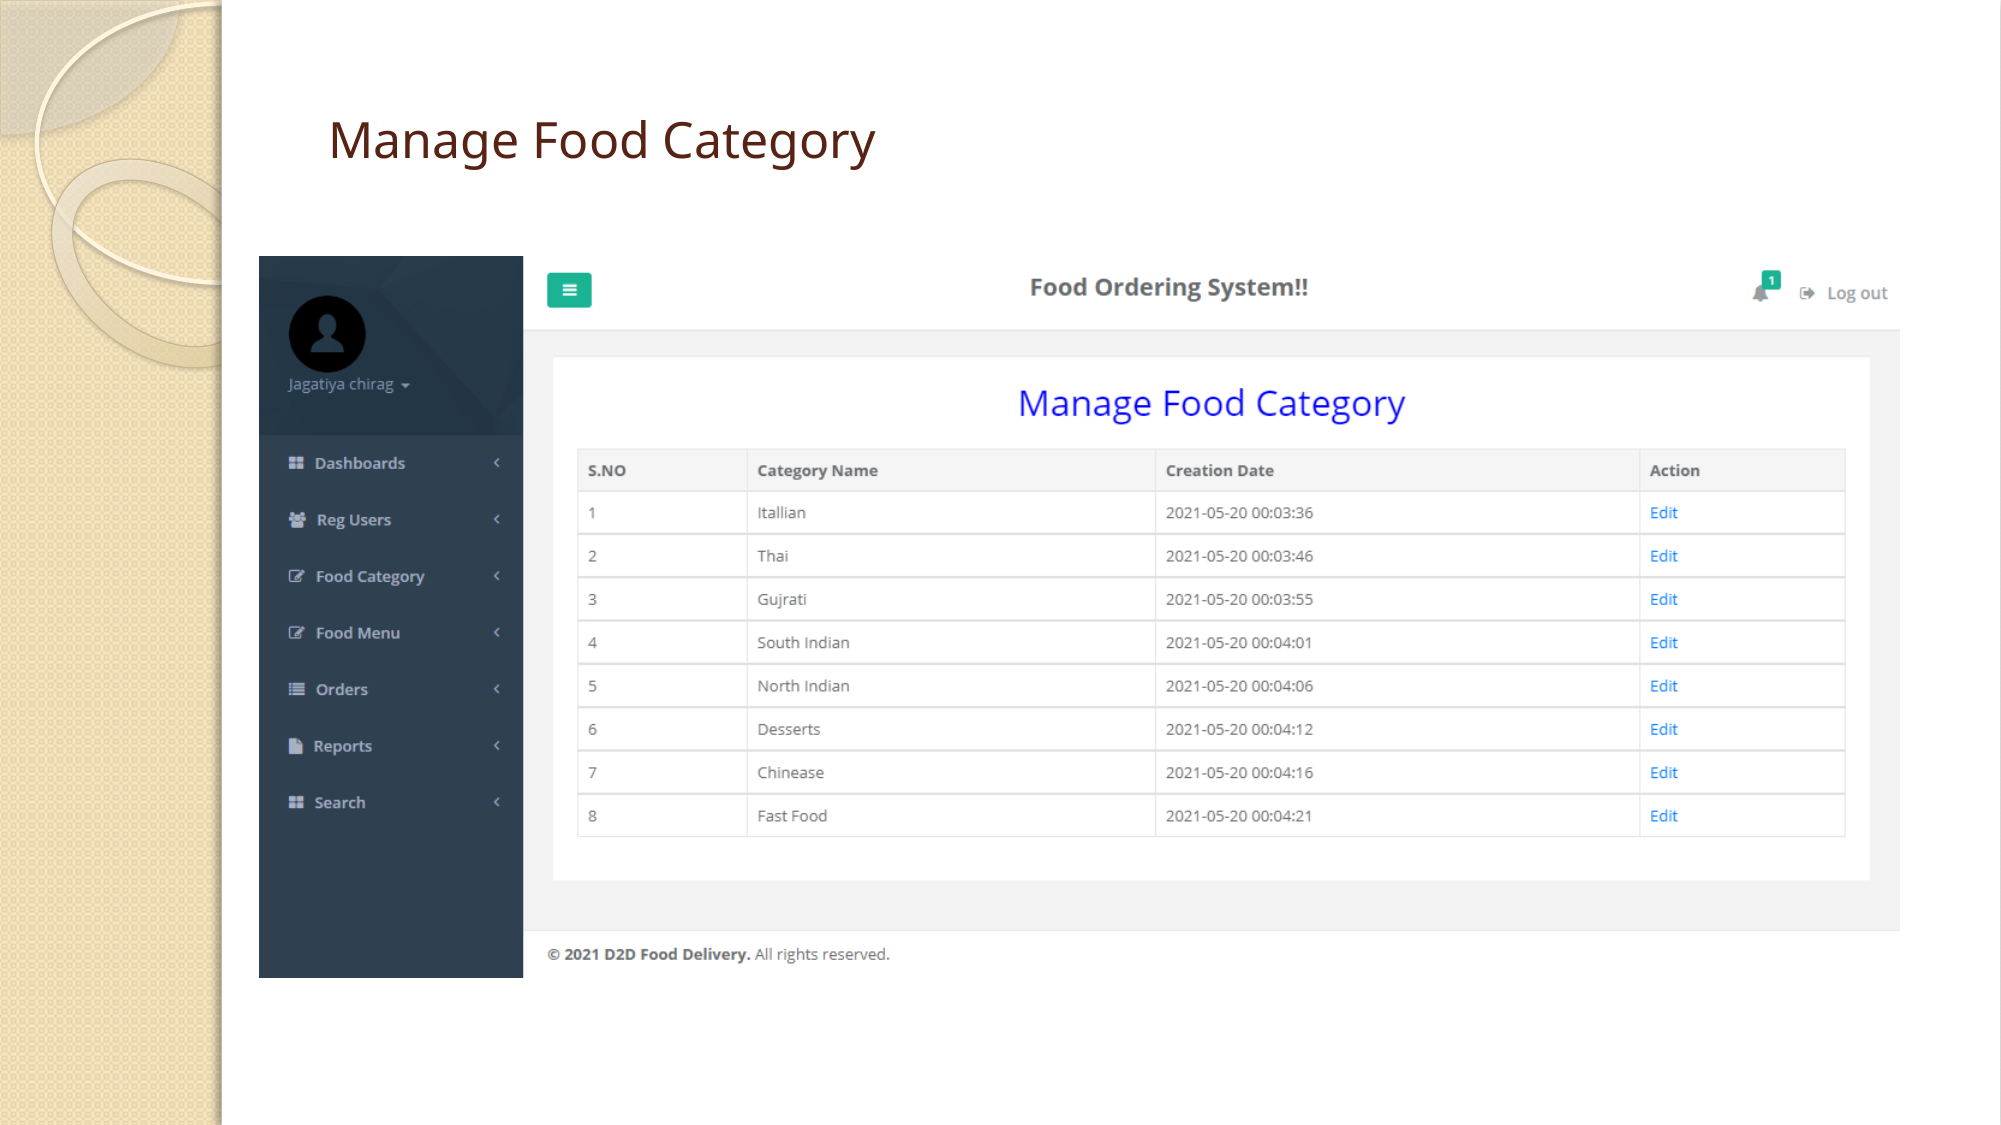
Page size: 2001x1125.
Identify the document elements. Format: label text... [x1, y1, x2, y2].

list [258, 256, 1900, 978]
title Manage Food Category [313, 45, 1954, 233]
